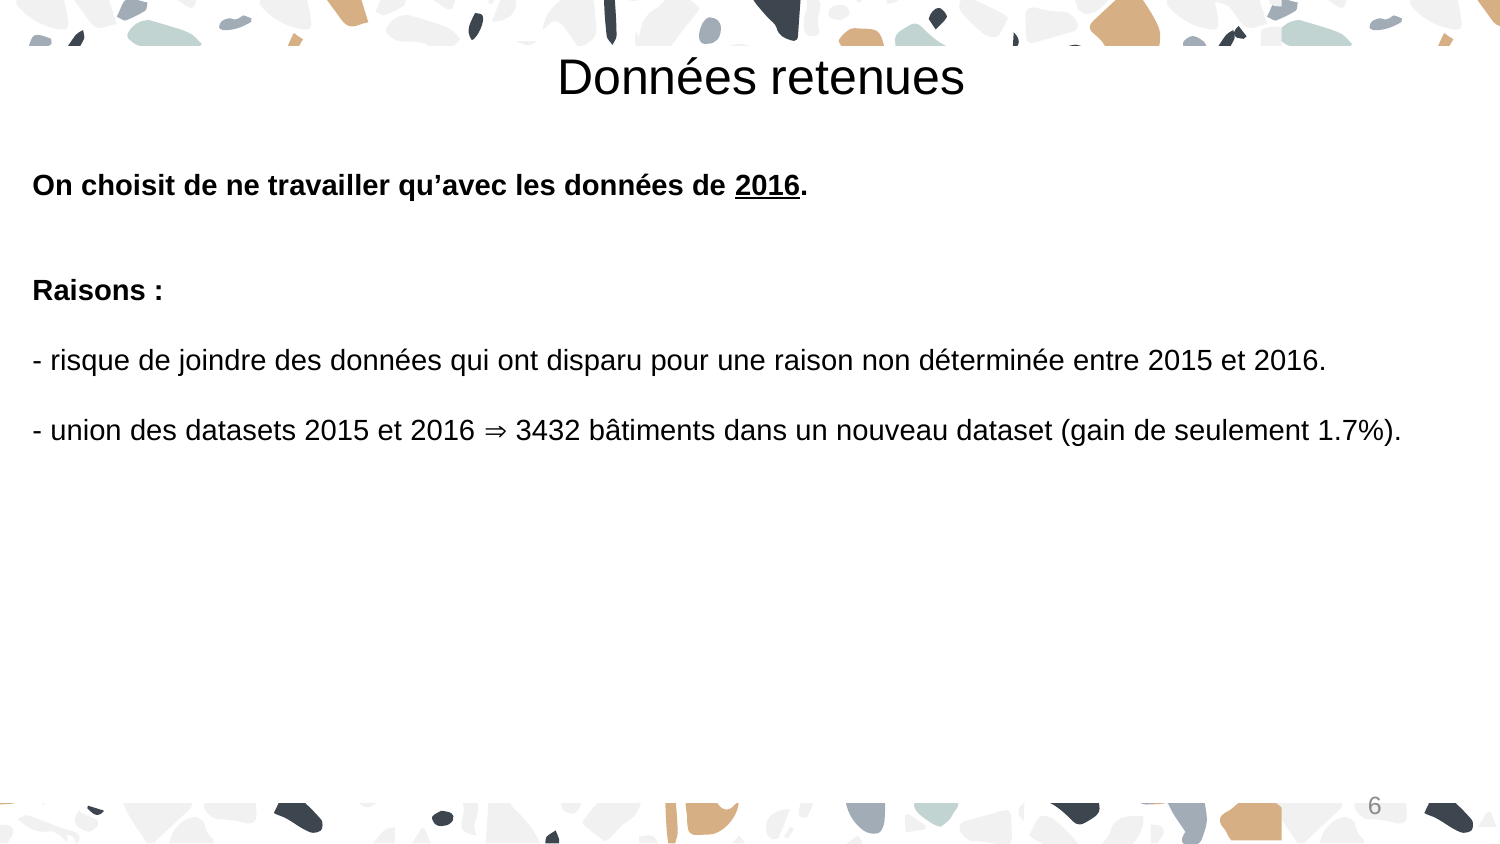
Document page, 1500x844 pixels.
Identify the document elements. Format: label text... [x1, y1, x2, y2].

text_box On choisit de ne travailler qu’avec les données de 2016. Raisons : - risque de joindre des données qui ont disparu pour une raison non déterminée entre 2015 et 2016. - union des datasets 2015 et 2016  3432 bâtiments dans un nouveau dataset (gain de seulement 1.7%). [17, 159, 1471, 454]
slide_number 6 [1059, 782, 1397, 828]
text_box Données retenues [123, 33, 1399, 117]
